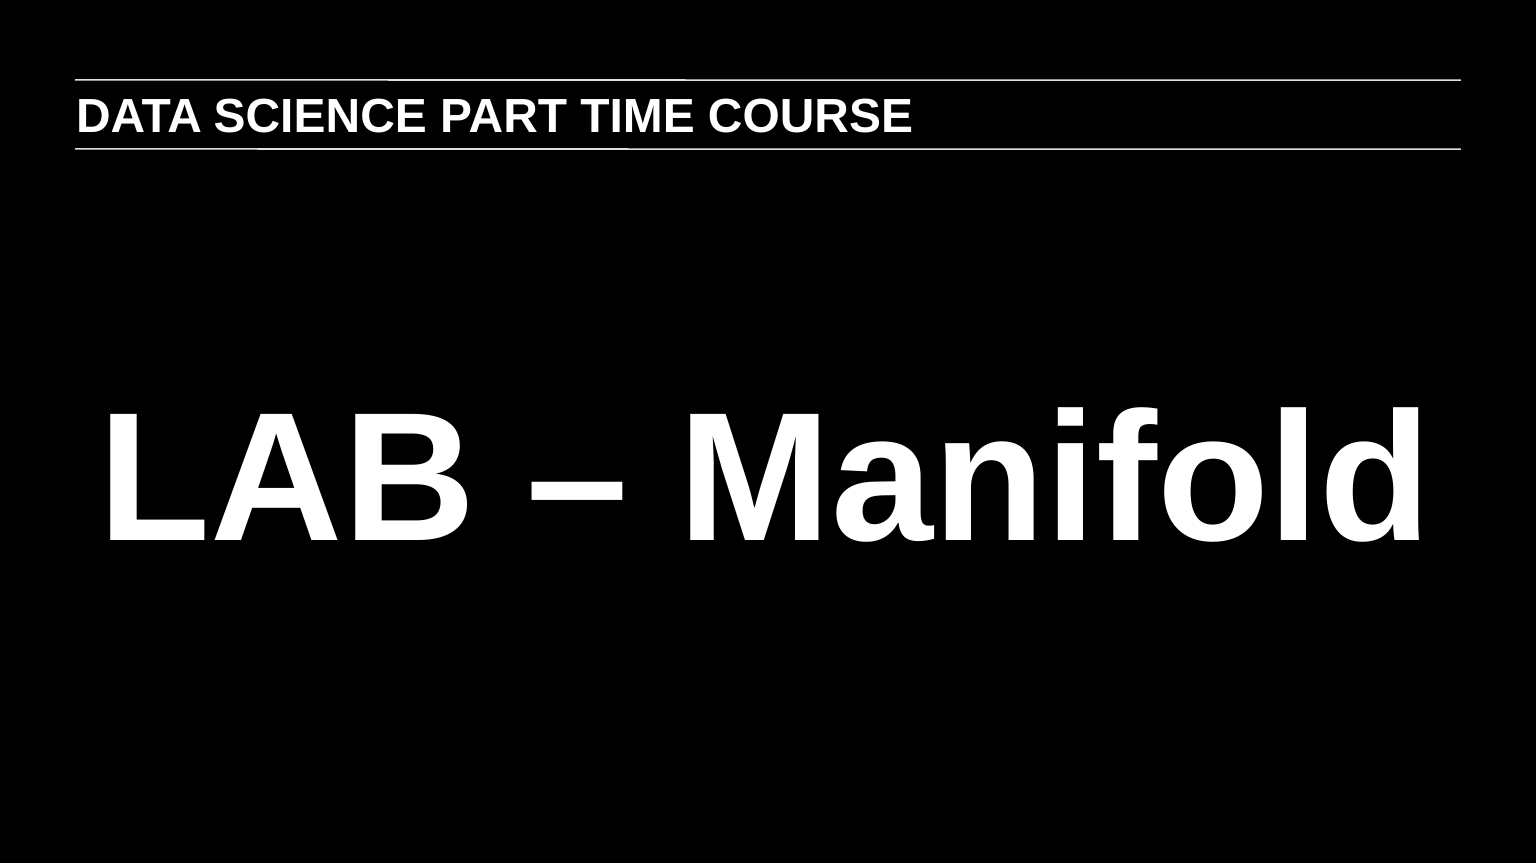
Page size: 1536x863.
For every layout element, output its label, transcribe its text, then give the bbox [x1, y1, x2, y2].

title LAB – Manifold [74, 174, 1458, 815]
list DATA SCIENCE PART TIME COURSE [60, 80, 1112, 184]
